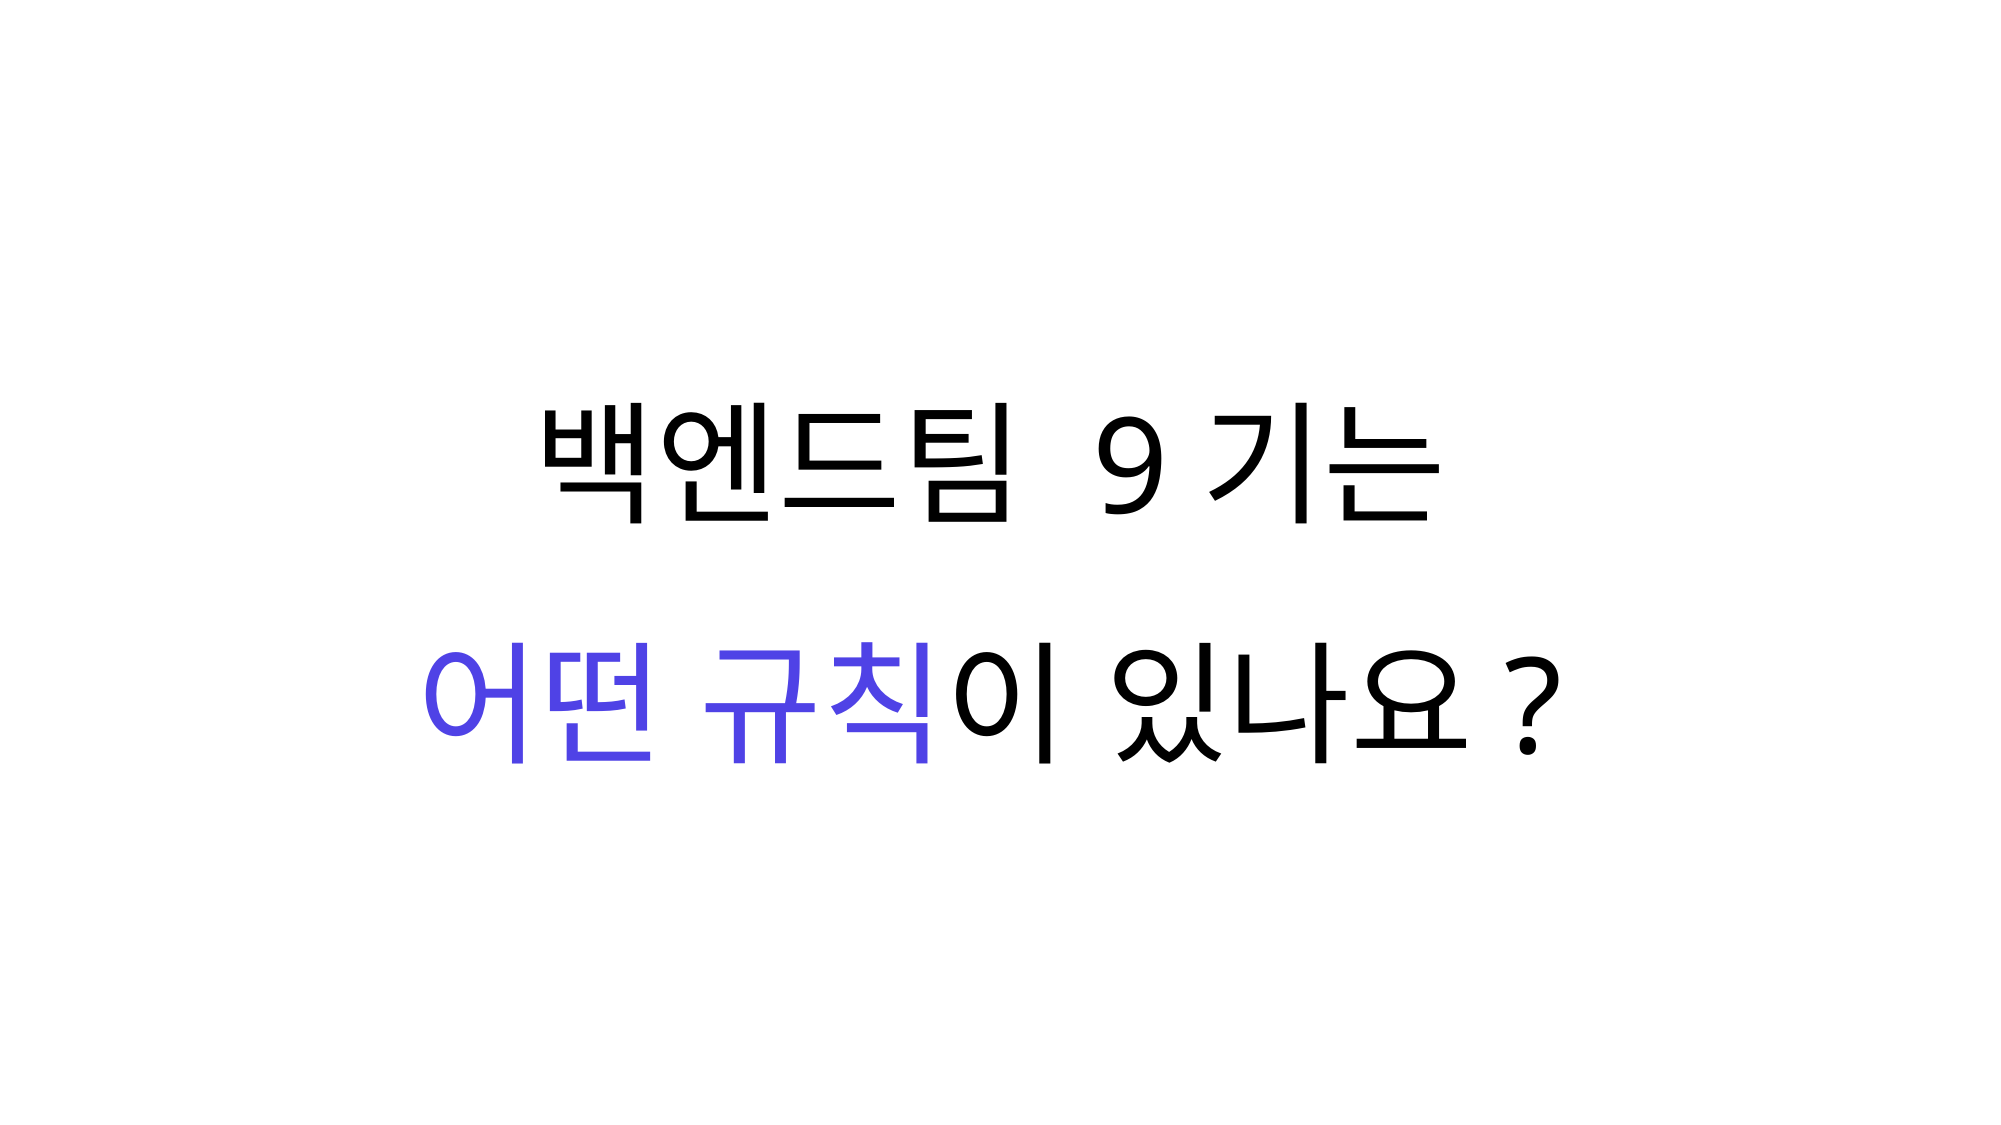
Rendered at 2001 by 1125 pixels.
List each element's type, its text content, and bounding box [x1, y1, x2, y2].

text_box 백엔드팀 9기는 어떤 규칙이 있나요? [402, 293, 1577, 788]
